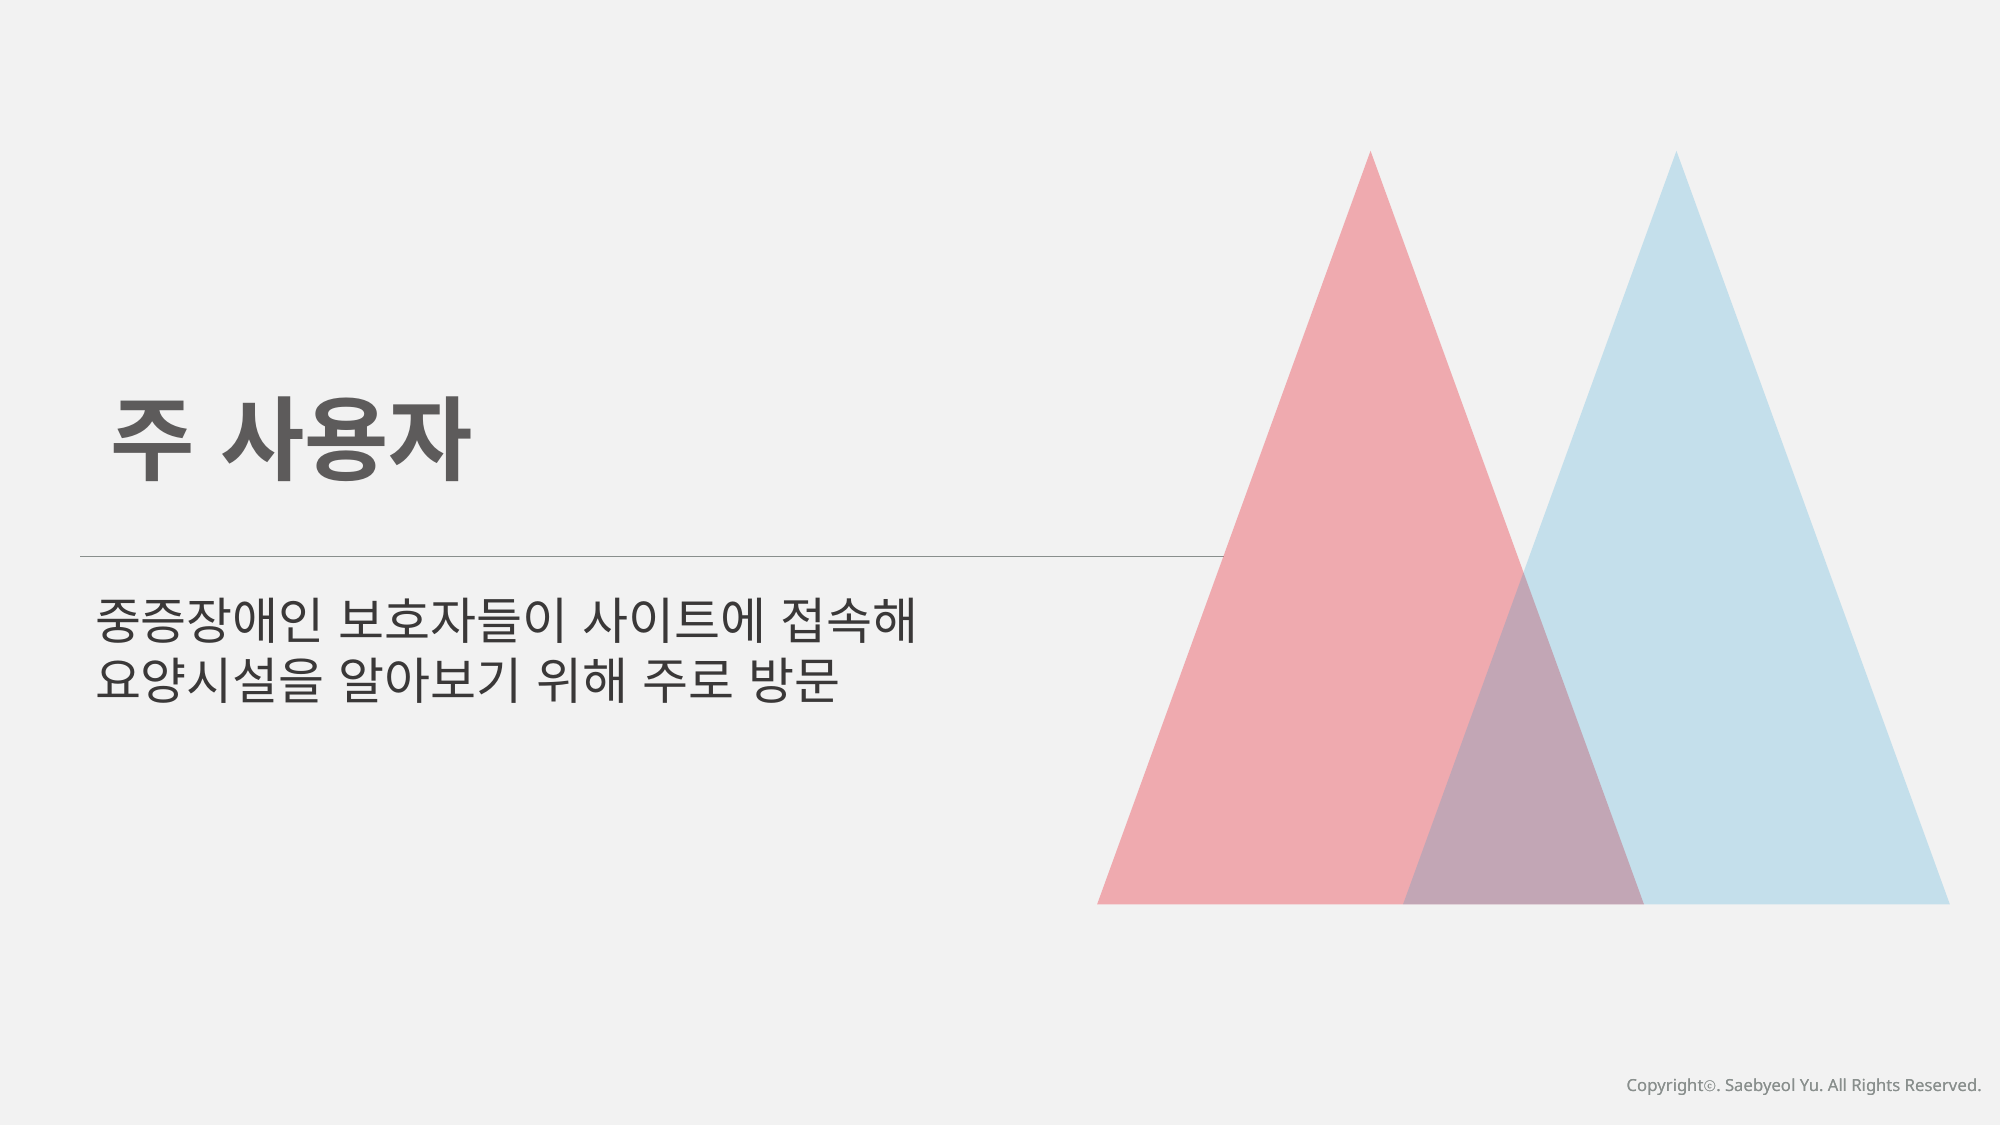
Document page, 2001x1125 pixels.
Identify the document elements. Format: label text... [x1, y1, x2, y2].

text_box [1095, 147, 1523, 906]
text_box [1401, 147, 1952, 906]
text_box 주 사용자 [95, 374, 489, 500]
text_box 중증장애인 보호자들이 사이트에 접속해 요양시설을 알아보기 위해 주로 방문 [80, 582, 1158, 717]
text_box Copyrightⓒ. Saebyeol Yu. All Rights Reserved. [1611, 1067, 1998, 1102]
